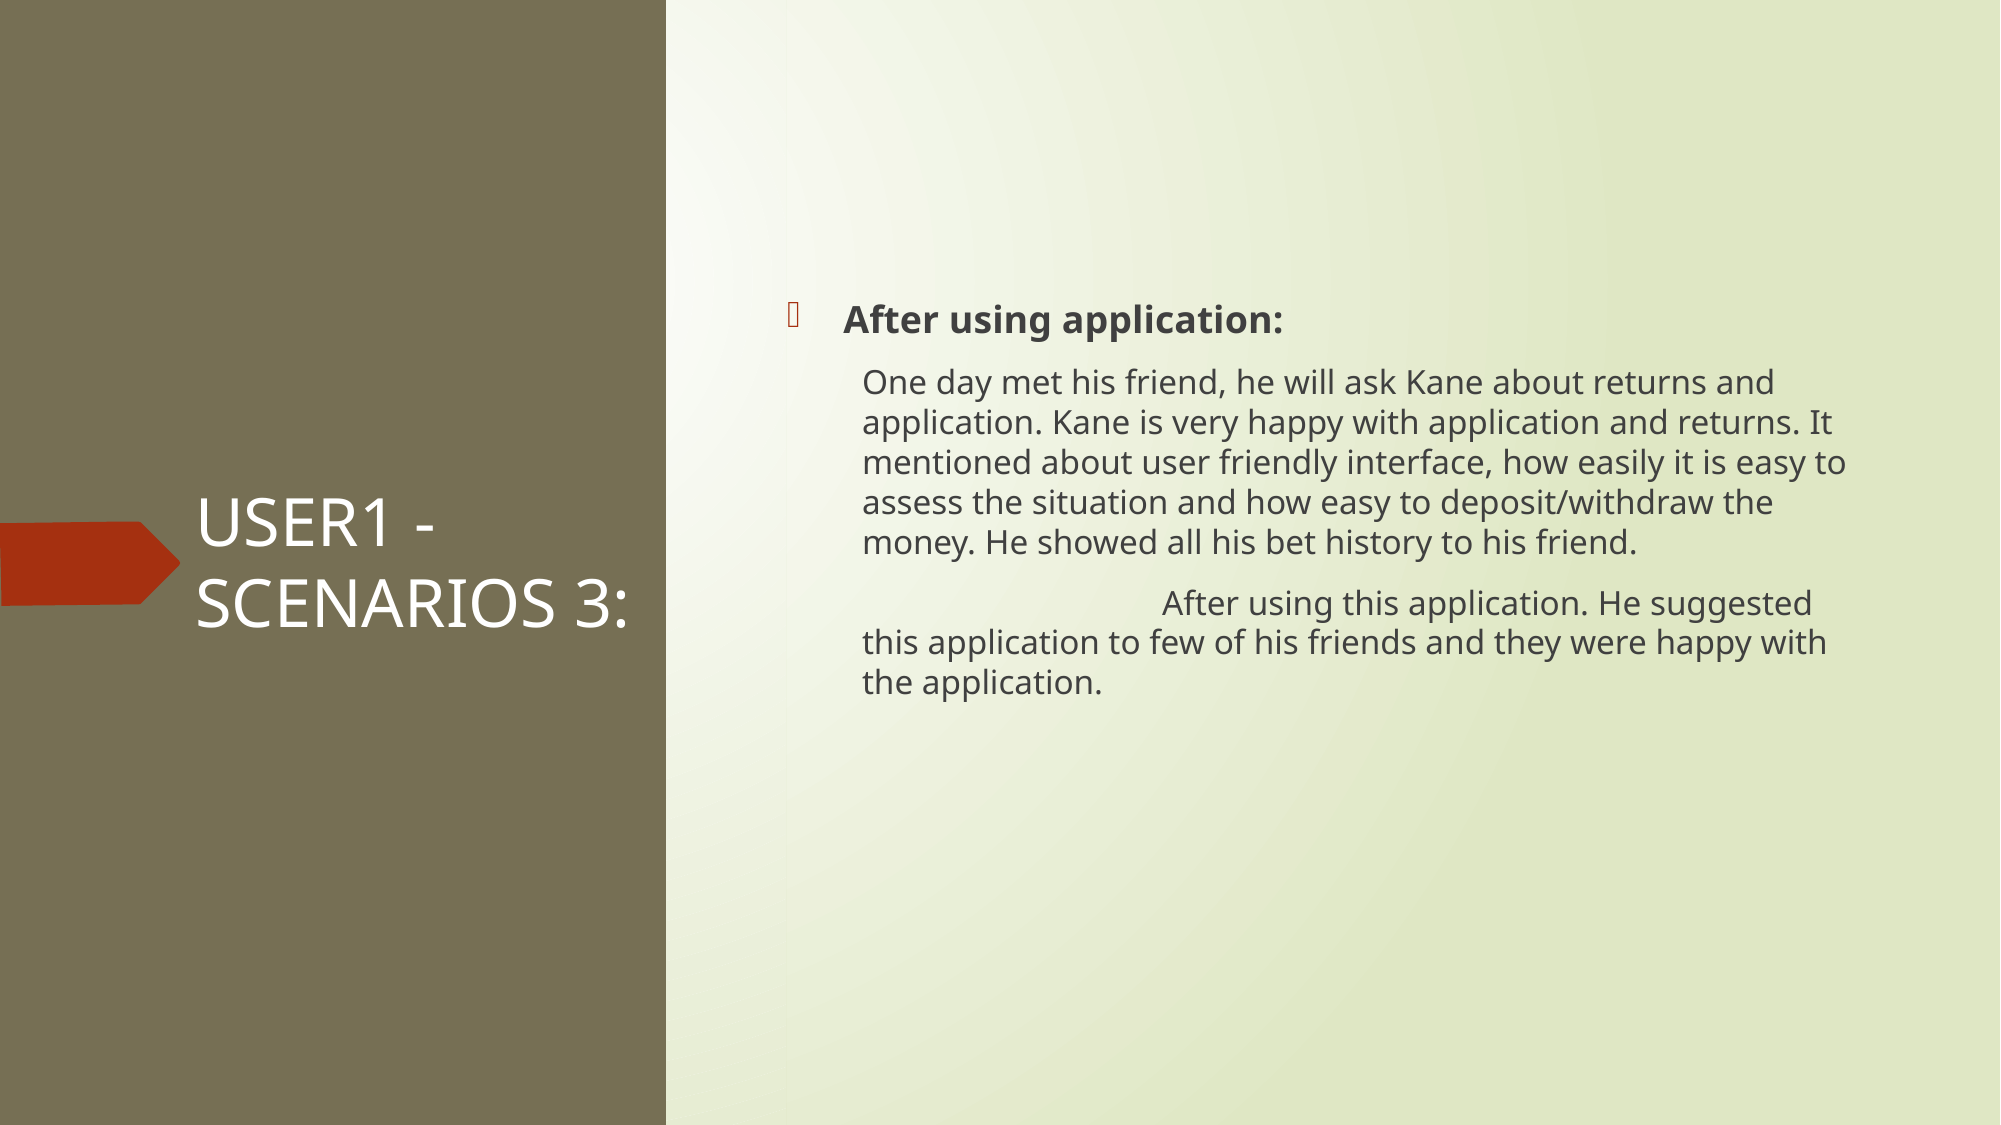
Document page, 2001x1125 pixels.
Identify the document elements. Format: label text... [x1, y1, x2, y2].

list After using application: One day met his friend, he will ask Kane about returns and application. Kane is very happy with application and returns. It mentioned about user friendly interface, how easily it is easy to assess the situation and how easy to deposit/withdraw the money. He showed all his bet history to his friend. After using this application. He suggested this application to few of his friends and they were happy with the application. [772, 96, 1888, 970]
text_box [785, 0, 2000, 1125]
title USER1 -SCENARIOS 3: [180, 472, 654, 970]
text_box [0, 0, 667, 1125]
text_box [0, 521, 181, 606]
